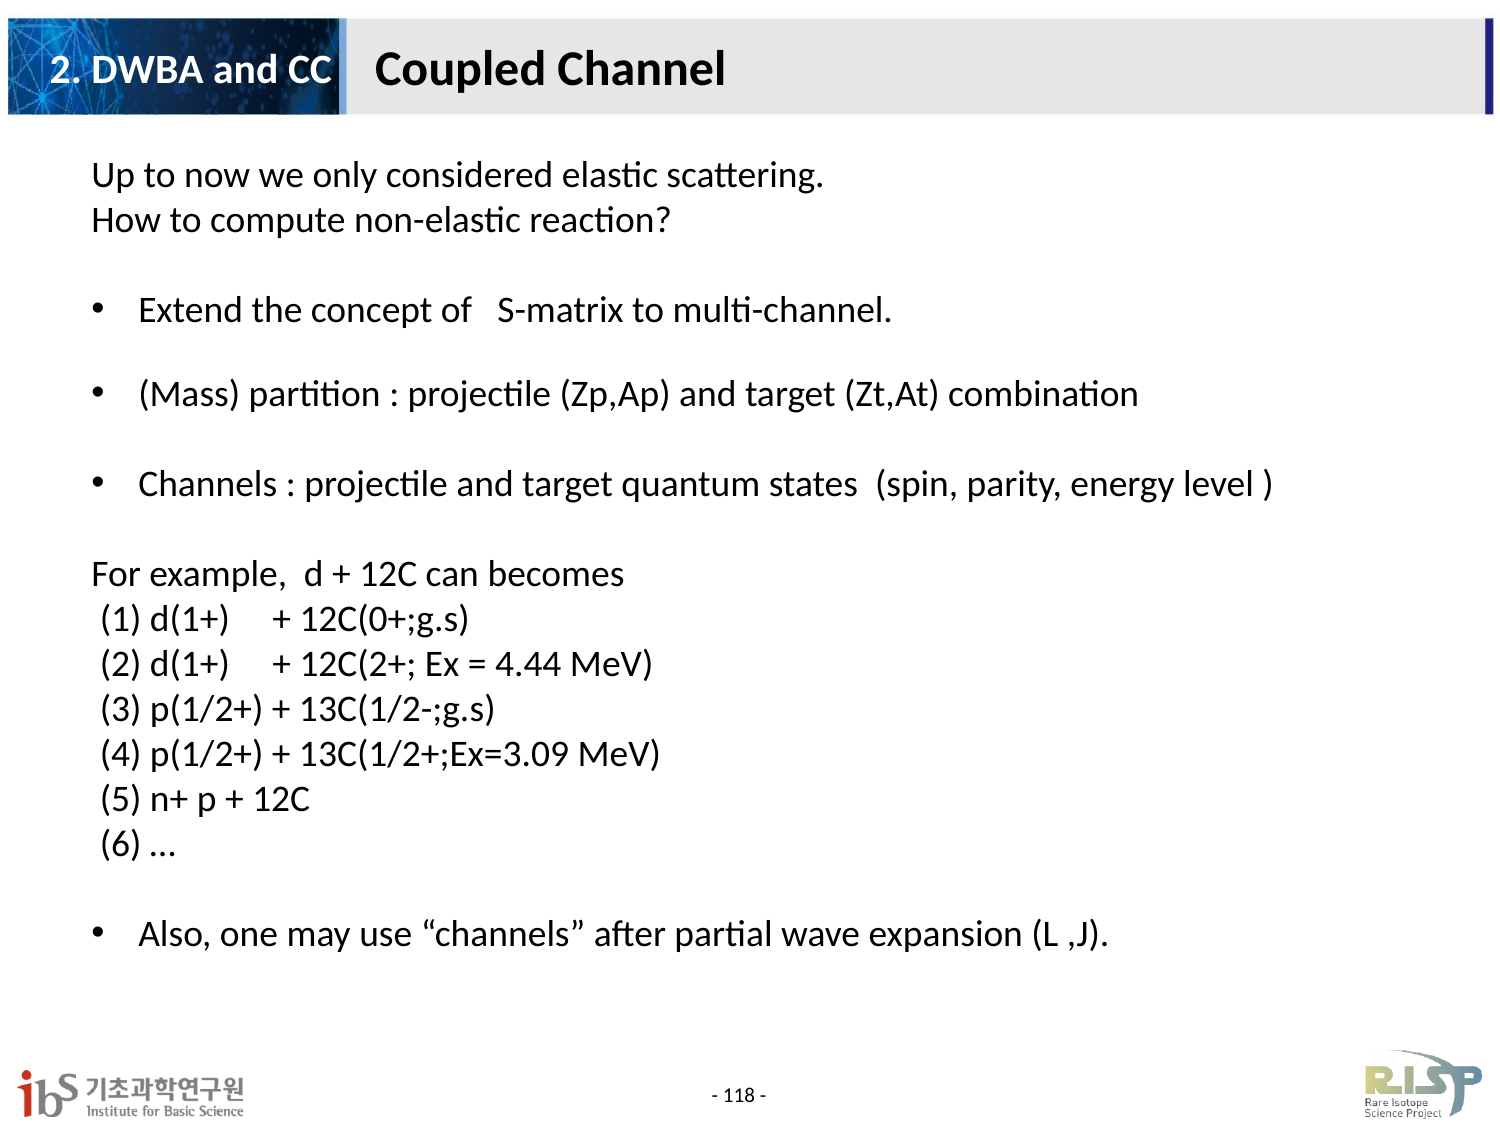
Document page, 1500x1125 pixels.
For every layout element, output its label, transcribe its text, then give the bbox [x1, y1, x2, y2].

text_box Up to now we only considered elastic scattering. How to compute non-elastic reaction? Extend the concept of S-matrix to multi-channel. [76, 142, 1164, 338]
picture [17, 1070, 243, 1117]
text_box (Mass) partition : projectile (Zp,Ap) and target (Zt,At) combination Channels : projectile and target quantum states (spin, parity, energy level ) For example, d + 12C can becomes (1) d(1+) + 12C(0+;g.s) (2) d(1+) + 12C(2+; Ex = 4.44 MeV) (3) p(1/2+) + 13C(1/2-;g.s) (4) p(1/2+) + 13C(1/2+;Ex=3.09 MeV) (5) n+ p + 12C (6) … Also, one may use “channels” after partial wave expansion (L ,J). [76, 361, 1388, 962]
picture [2, 10, 1500, 130]
picture [1364, 1049, 1482, 1119]
